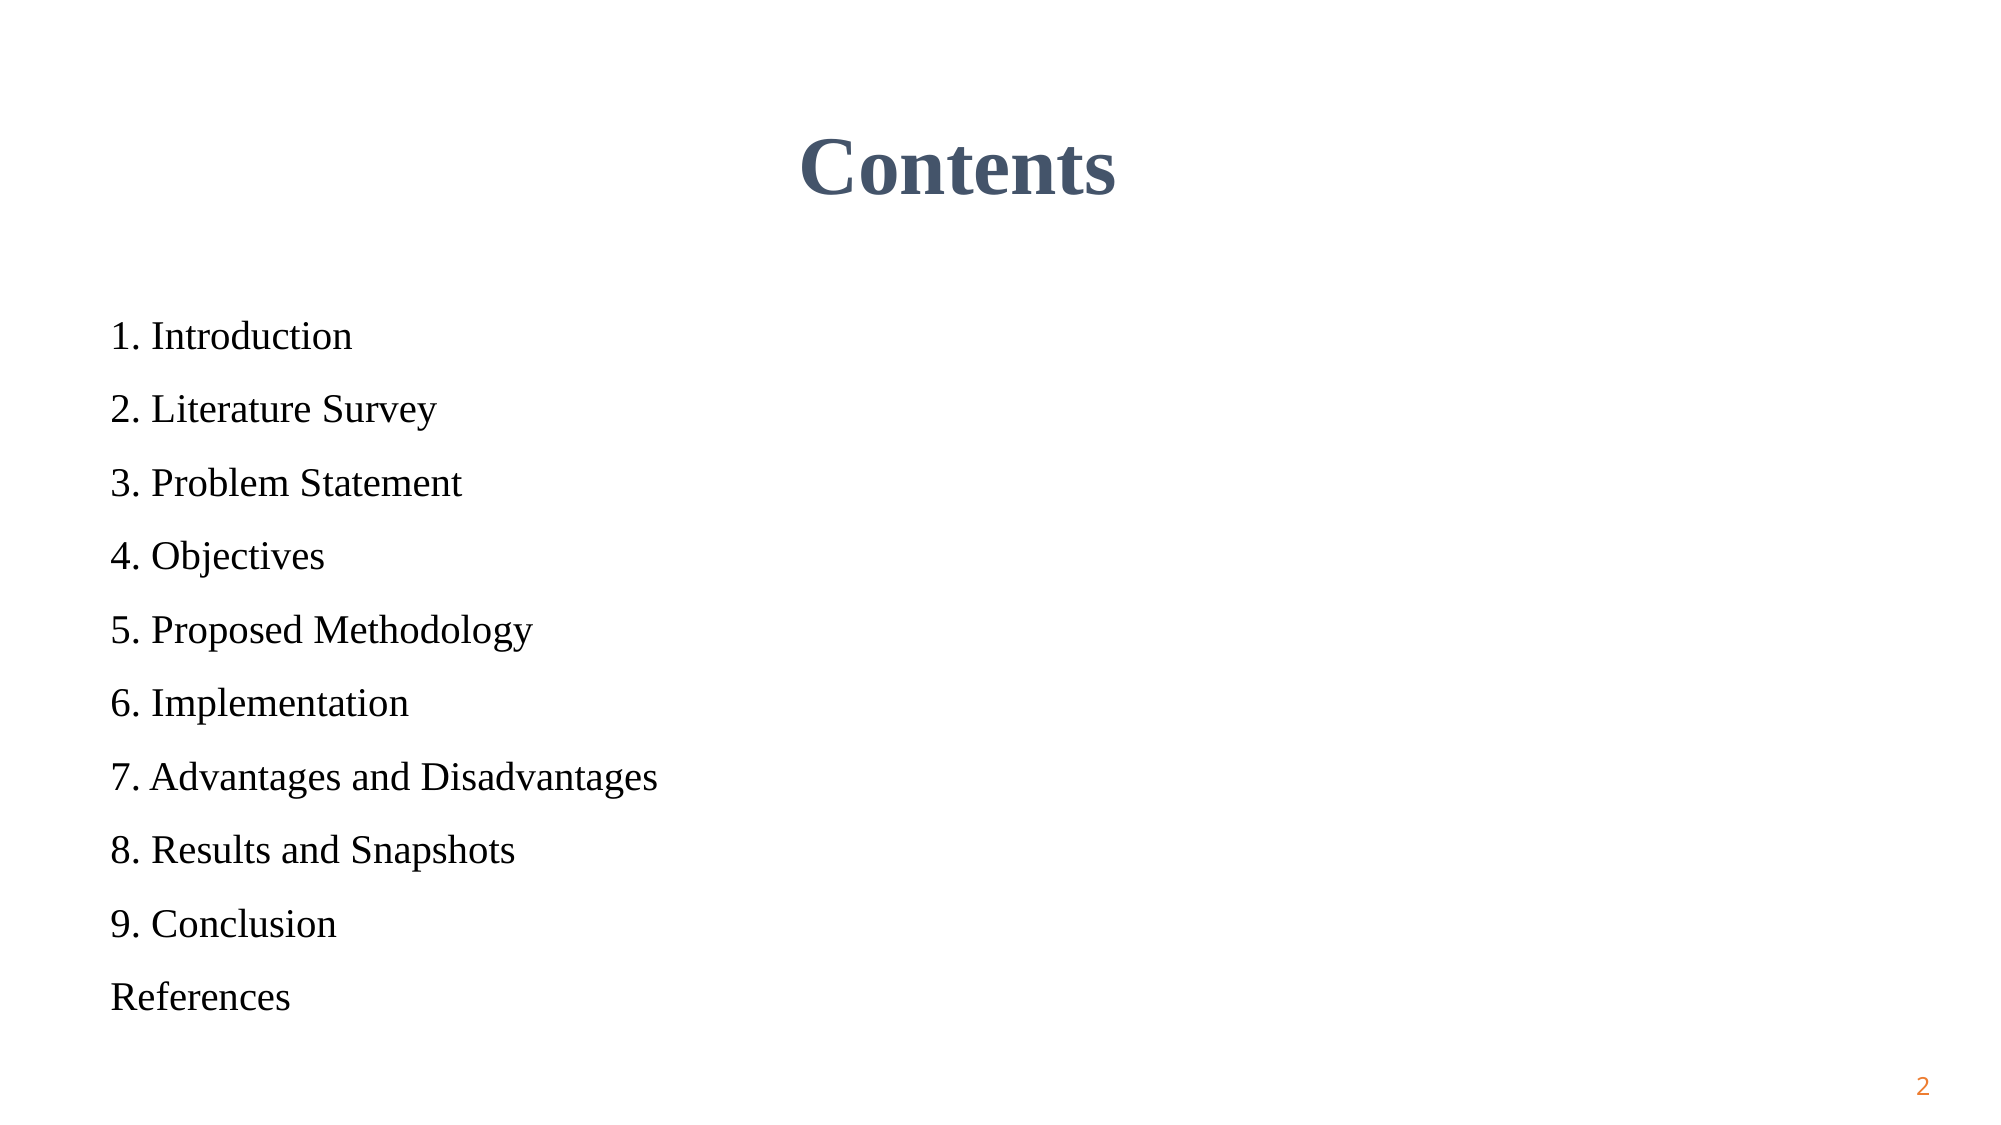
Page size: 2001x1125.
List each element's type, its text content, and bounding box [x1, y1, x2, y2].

title Contents [95, 58, 1821, 276]
text_box 2 [1772, 1057, 1946, 1118]
list 1. Introduction 2. Literature Survey 3. Problem Statement 4. Objectives 5. Proposed Methodology 6. Implementation 7. Advantages and Disadvantages 8. Results and Snapshots 9. Conclusion References [95, 276, 1905, 1031]
